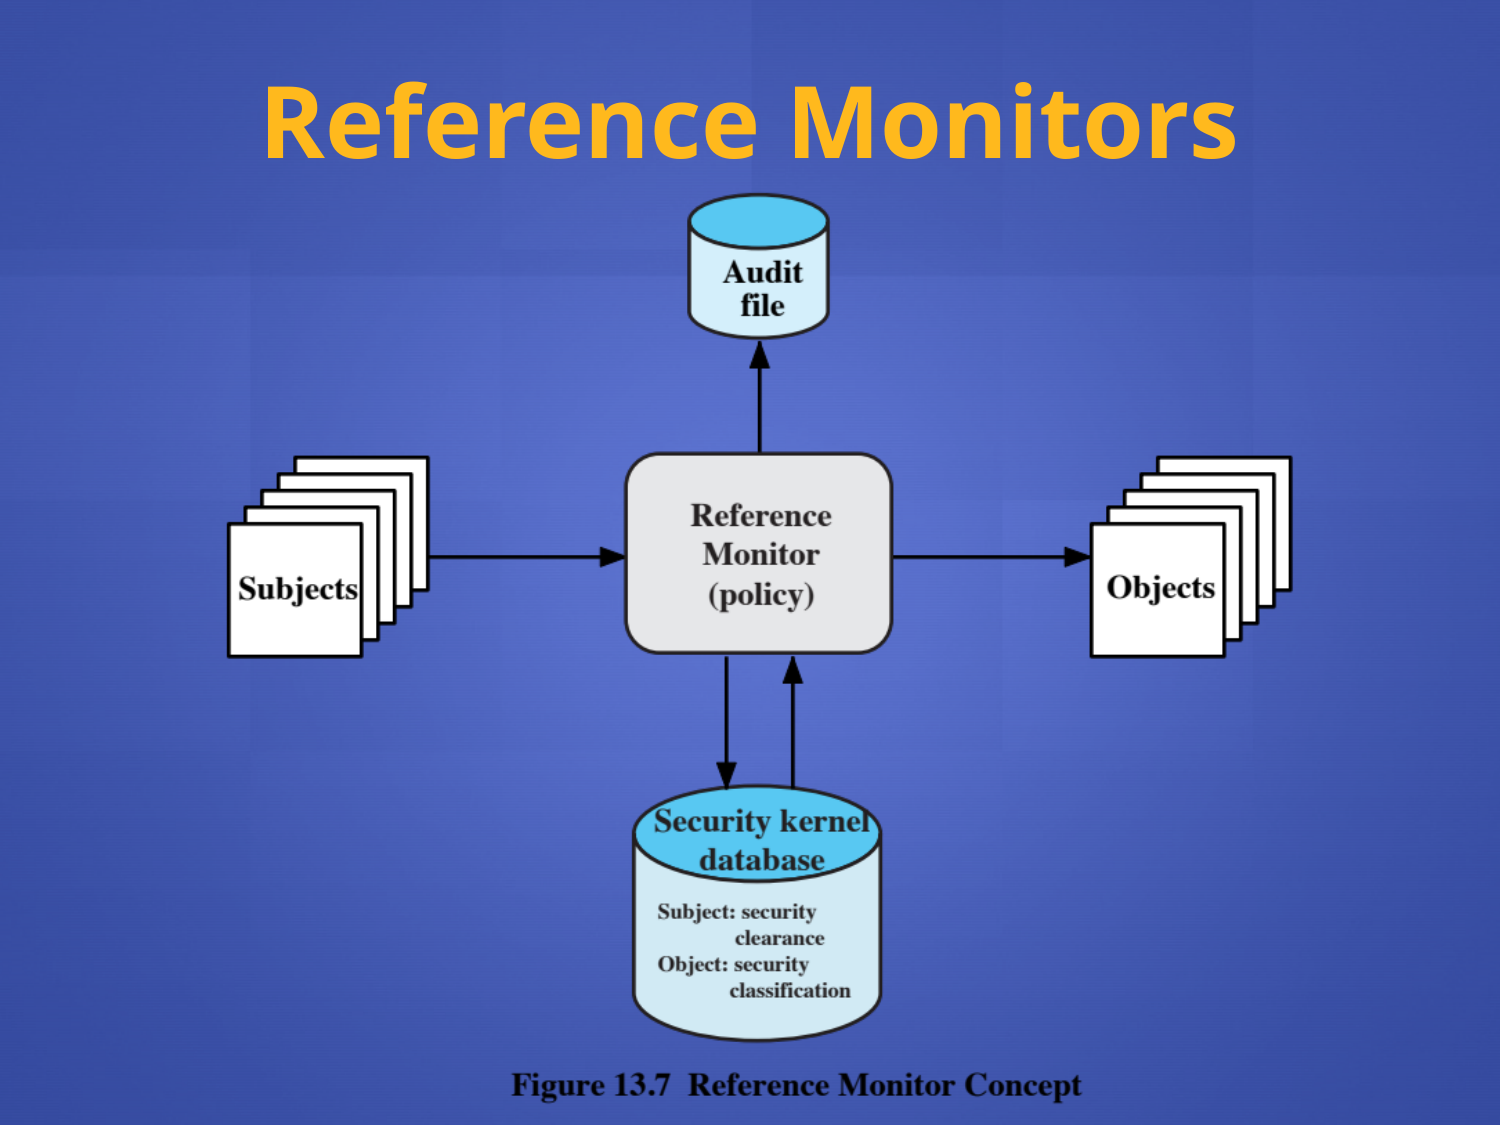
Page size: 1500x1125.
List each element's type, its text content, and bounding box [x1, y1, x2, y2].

picture [186, 157, 1327, 1125]
title Reference Monitors [0, 24, 1500, 212]
